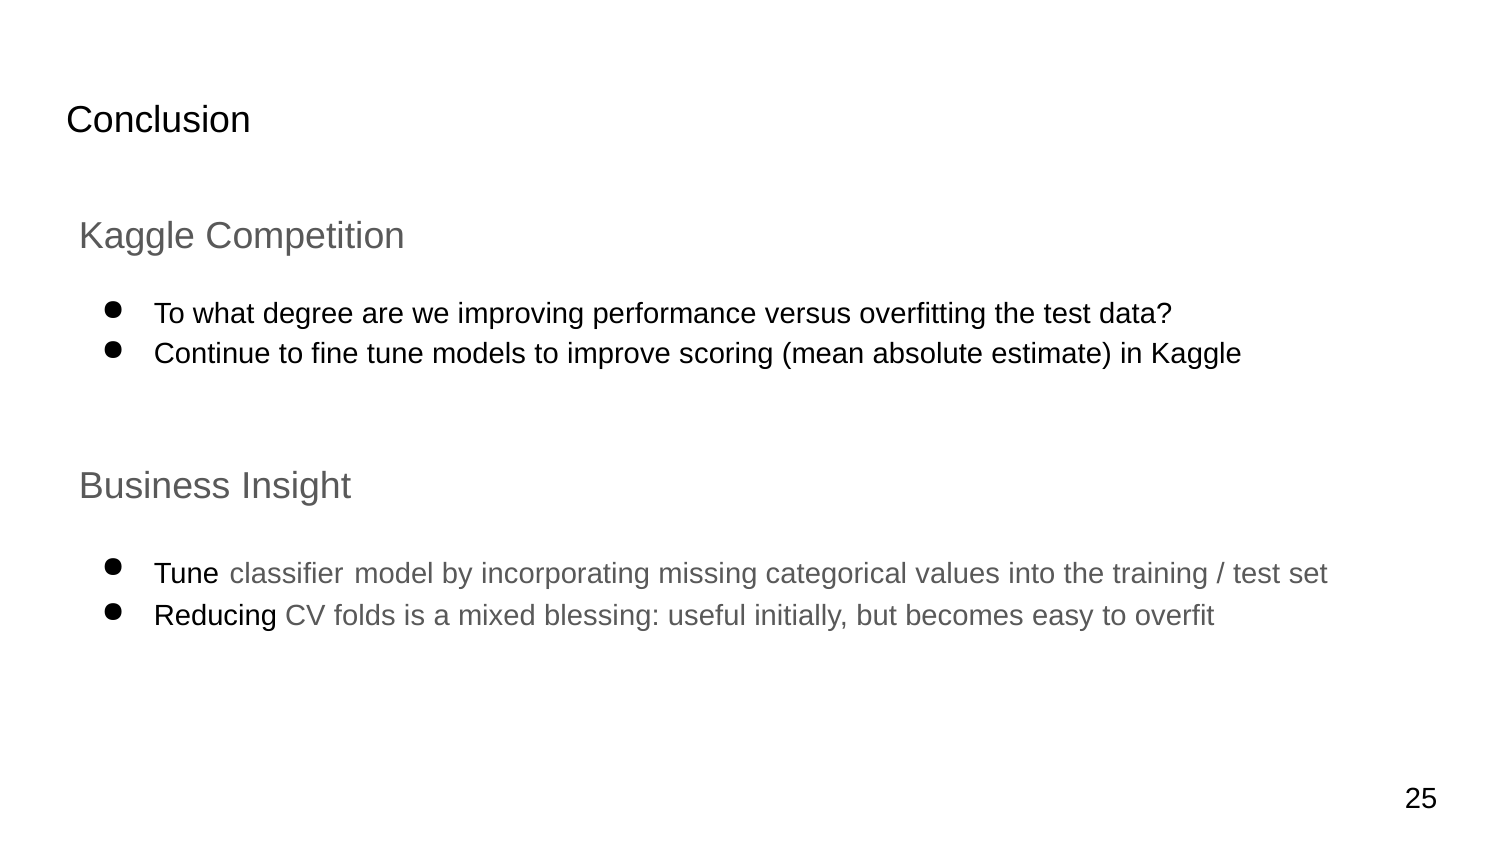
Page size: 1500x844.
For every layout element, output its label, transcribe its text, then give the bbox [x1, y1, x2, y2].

slide_number 25 [1389, 764, 1480, 830]
title Conclusion [51, 72, 1449, 167]
list Kaggle Competition To what degree are we improving performance versus overfitting the test data? Continue to fine tune models to improve scoring (mean absolute estimate) in Kaggle Business Insight Tune classifier model by incorporating missing categorical values into the training / test set Reducing CV folds is a mixed blessing: useful initially, but becomes easy to overfit [63, 189, 1462, 750]
